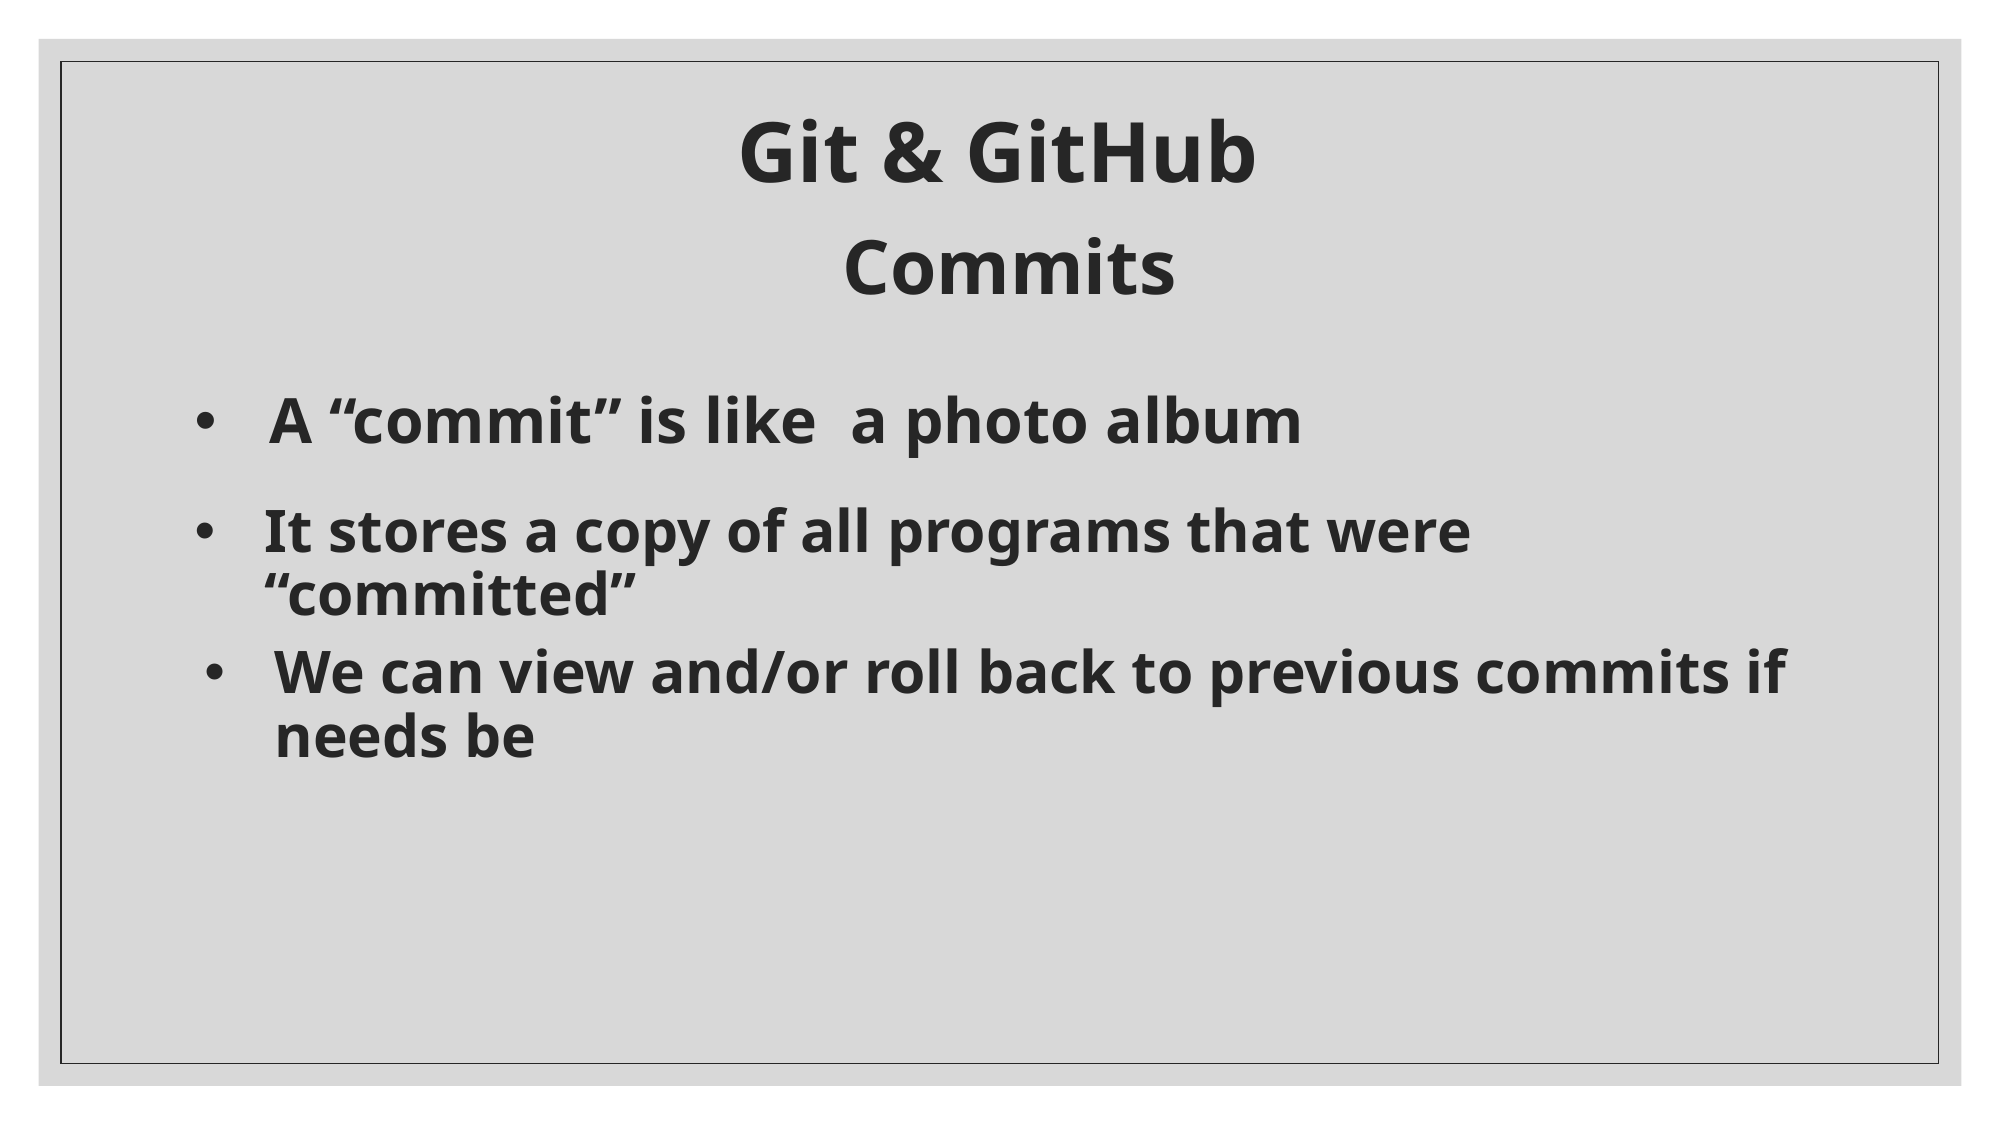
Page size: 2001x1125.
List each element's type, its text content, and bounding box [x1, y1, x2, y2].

text_box It stores a copy of all programs that were “committed” [179, 494, 1821, 636]
text_box A “commit” is like a photo album [179, 352, 1821, 494]
text_box Commits [85, 187, 1934, 353]
title Git & GitHub [62, 85, 1934, 227]
text_box We can view and/or roll back to previous commits if needs be [189, 635, 1831, 778]
